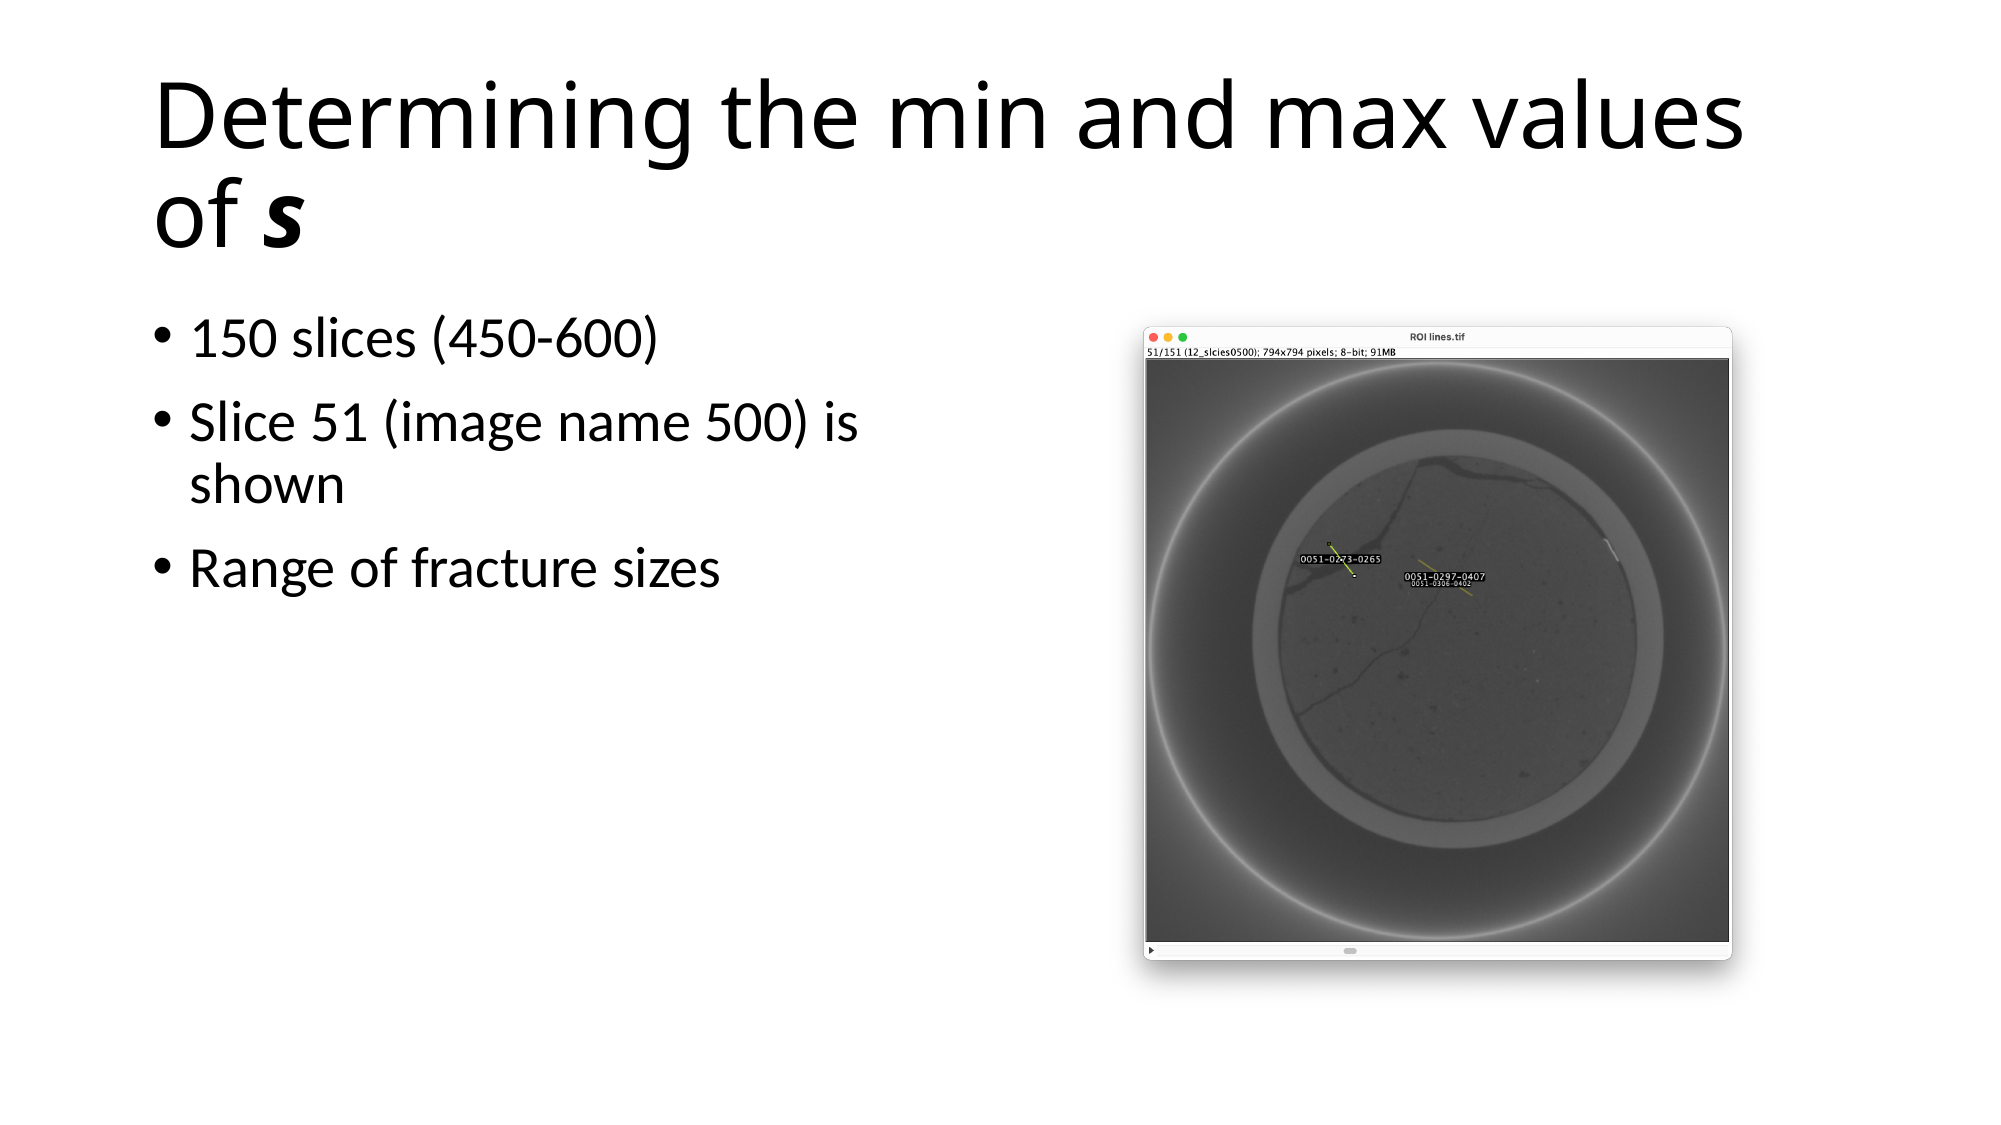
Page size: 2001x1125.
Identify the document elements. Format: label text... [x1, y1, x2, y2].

title Determining the min and max values of s [137, 59, 1863, 278]
list 150 slices (450-600) Slice 51 (image name 500) is shown Range of fracture sizes [137, 299, 988, 1014]
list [1102, 299, 1773, 1014]
